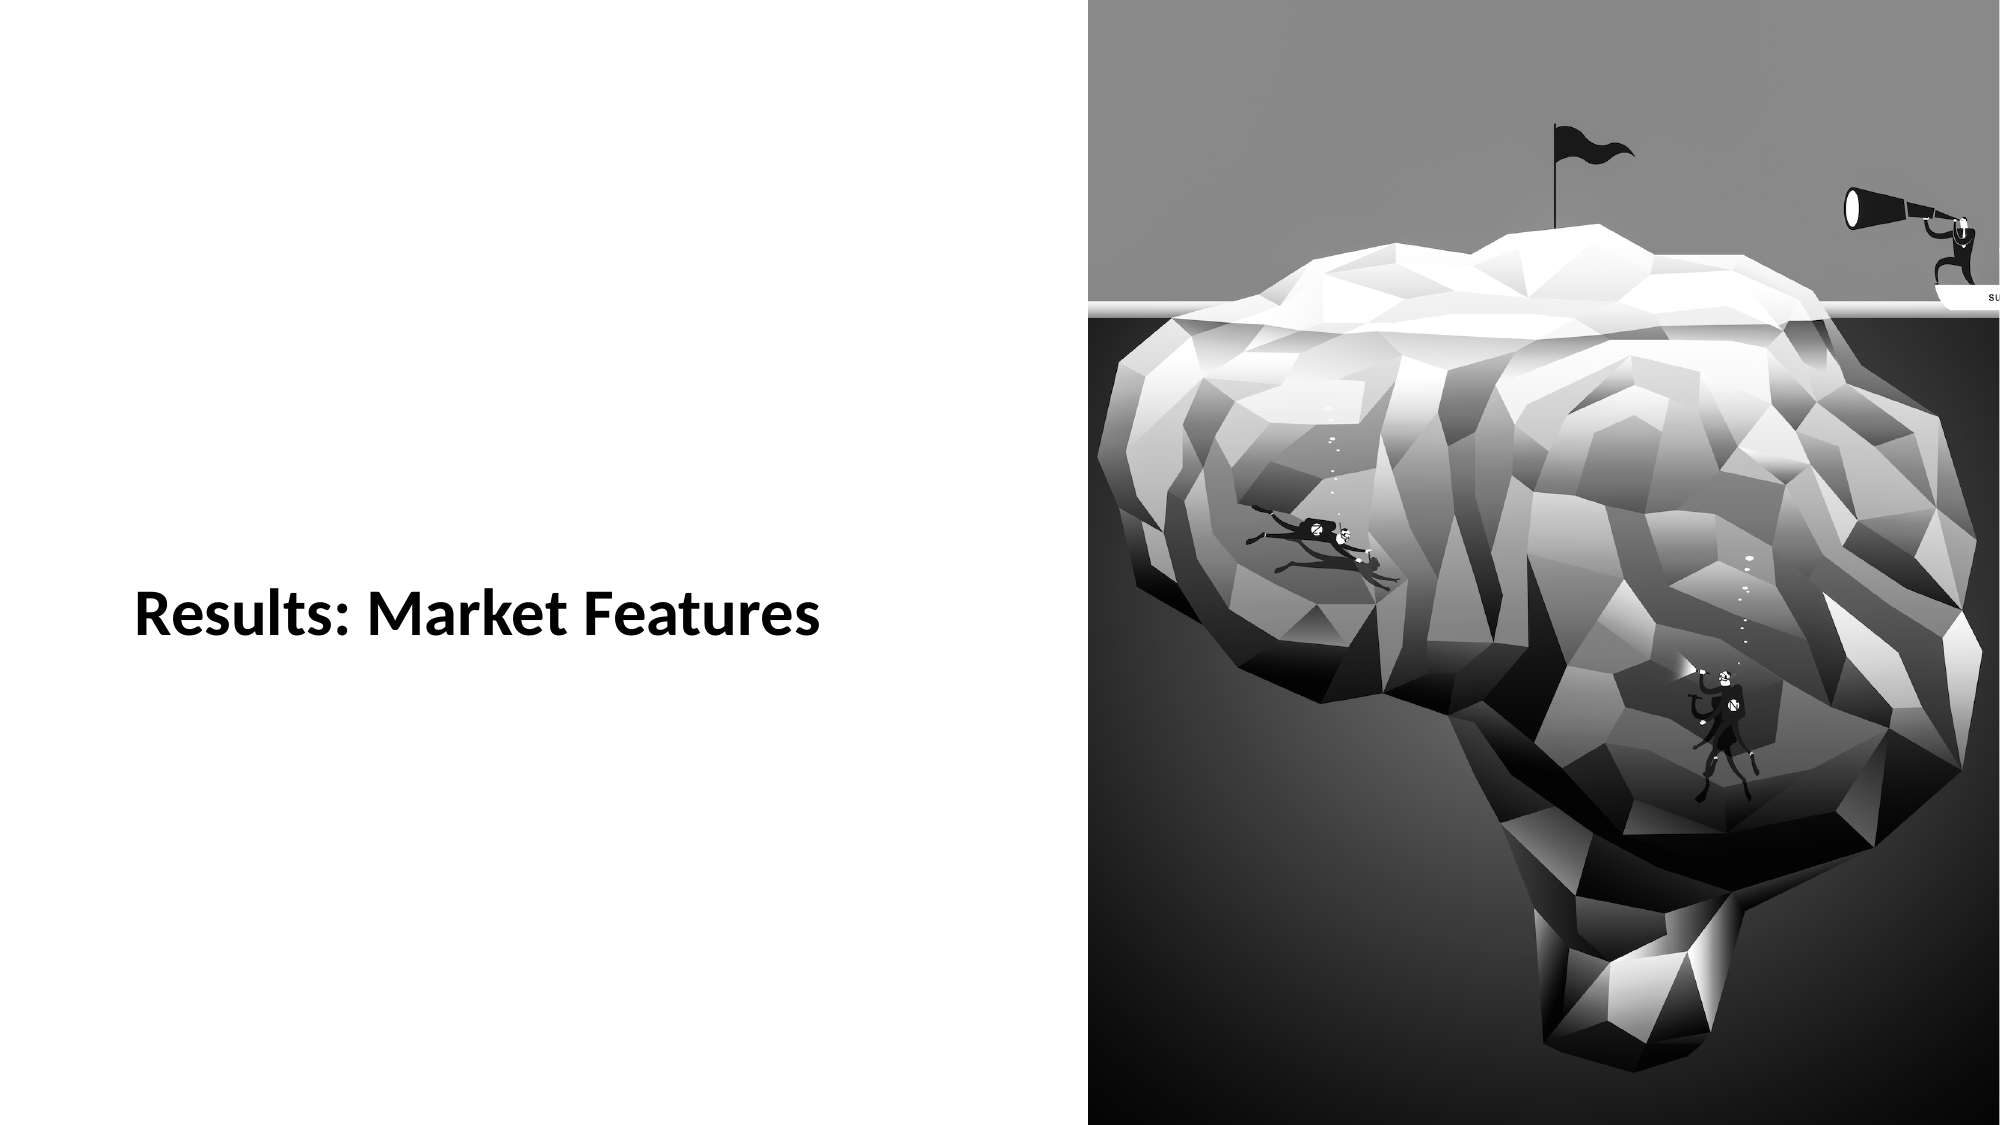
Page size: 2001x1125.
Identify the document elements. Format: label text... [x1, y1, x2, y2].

picture [1088, 0, 2000, 1125]
list Results: Market Features [119, 197, 970, 1030]
